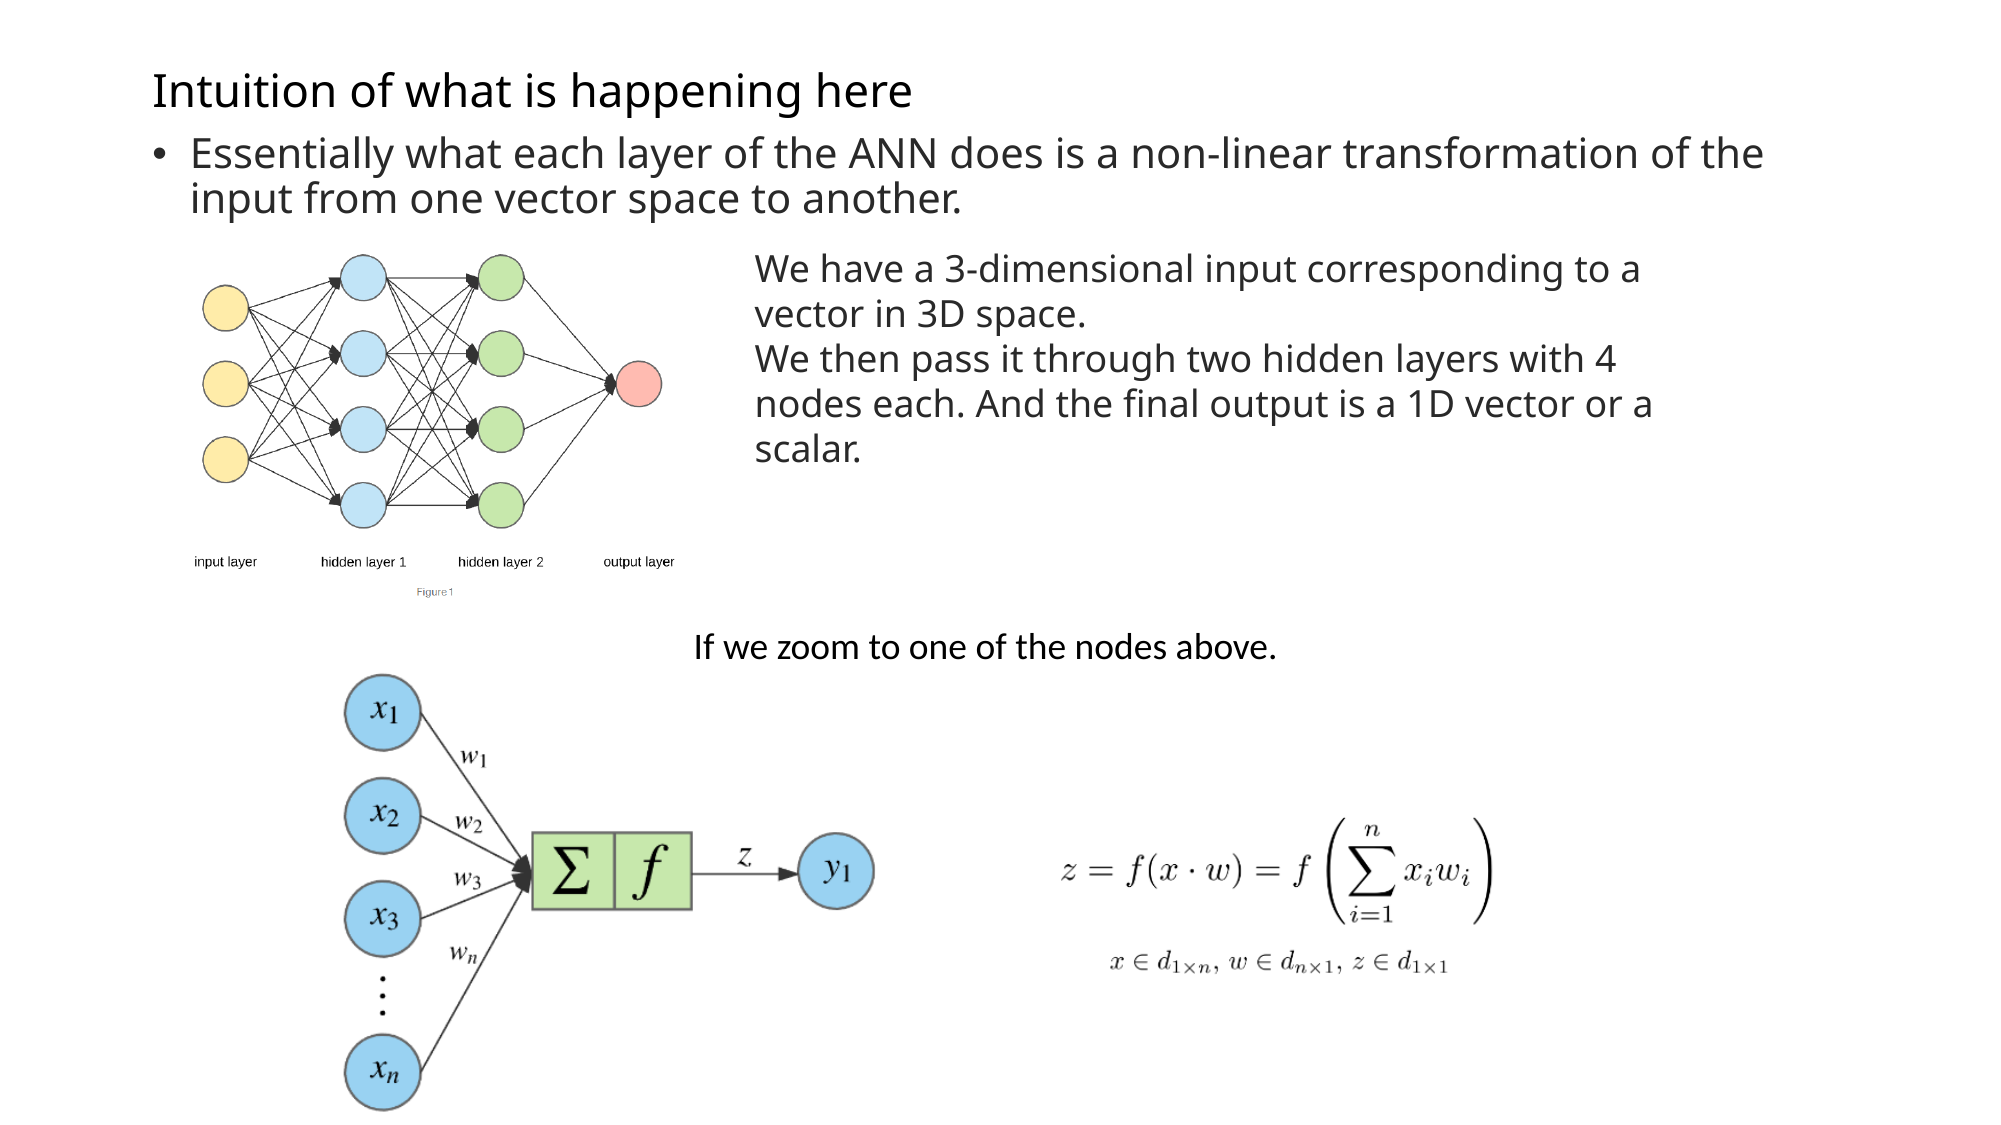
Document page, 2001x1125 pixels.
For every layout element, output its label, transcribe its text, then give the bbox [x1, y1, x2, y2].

list Essentially what each layer of the ANN does is a non-linear transformation of the input from one vector space to another. [137, 125, 1863, 1014]
picture [172, 225, 705, 615]
text_box If we zoom to one of the nodes above. [678, 614, 1294, 675]
text_box We have a 3-dimensional input corresponding to a vector in 3D space. We then pass it through two hidden layers with 4 nodes each. And the final output is a 1D vector or a scalar. [739, 237, 1707, 477]
picture [1032, 793, 1533, 1003]
picture [290, 649, 892, 1114]
title Intuition of what is happening here [137, 59, 1726, 125]
